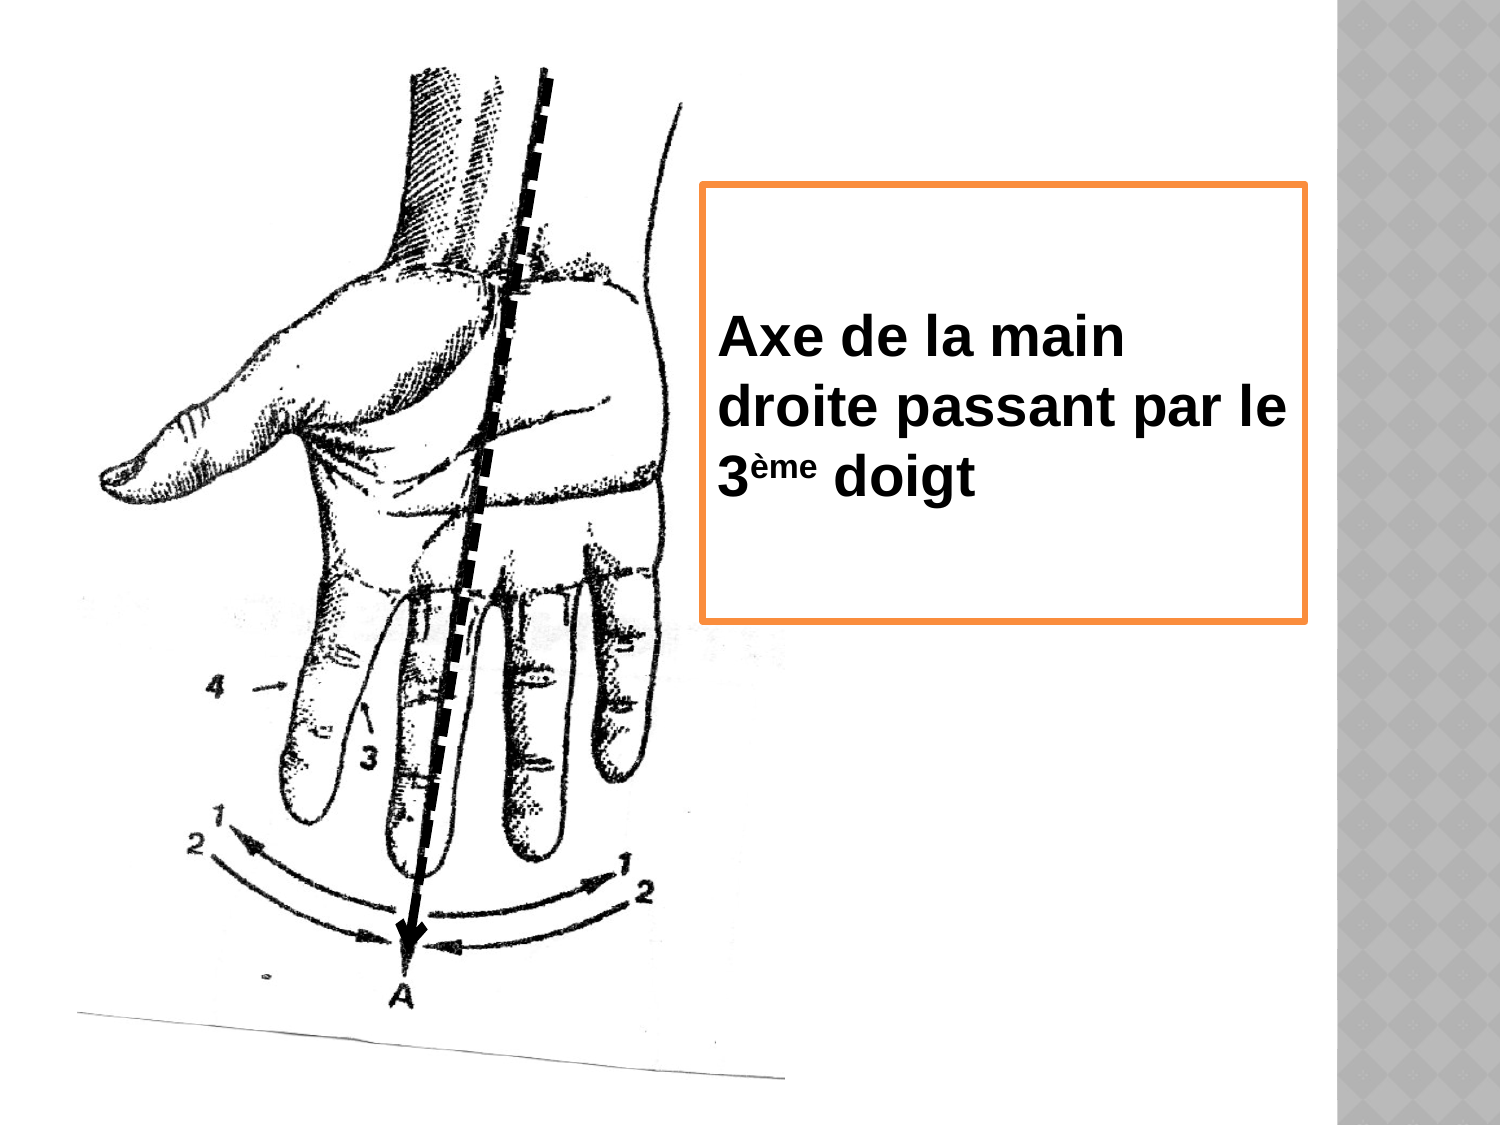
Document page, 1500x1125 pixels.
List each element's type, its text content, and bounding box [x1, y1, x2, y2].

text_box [40, 443, 916, 587]
picture [76, 595, 786, 1095]
text_box Axe de la main droite passant par le 3ème doigt [790, 181, 1308, 625]
picture [76, 42, 786, 443]
